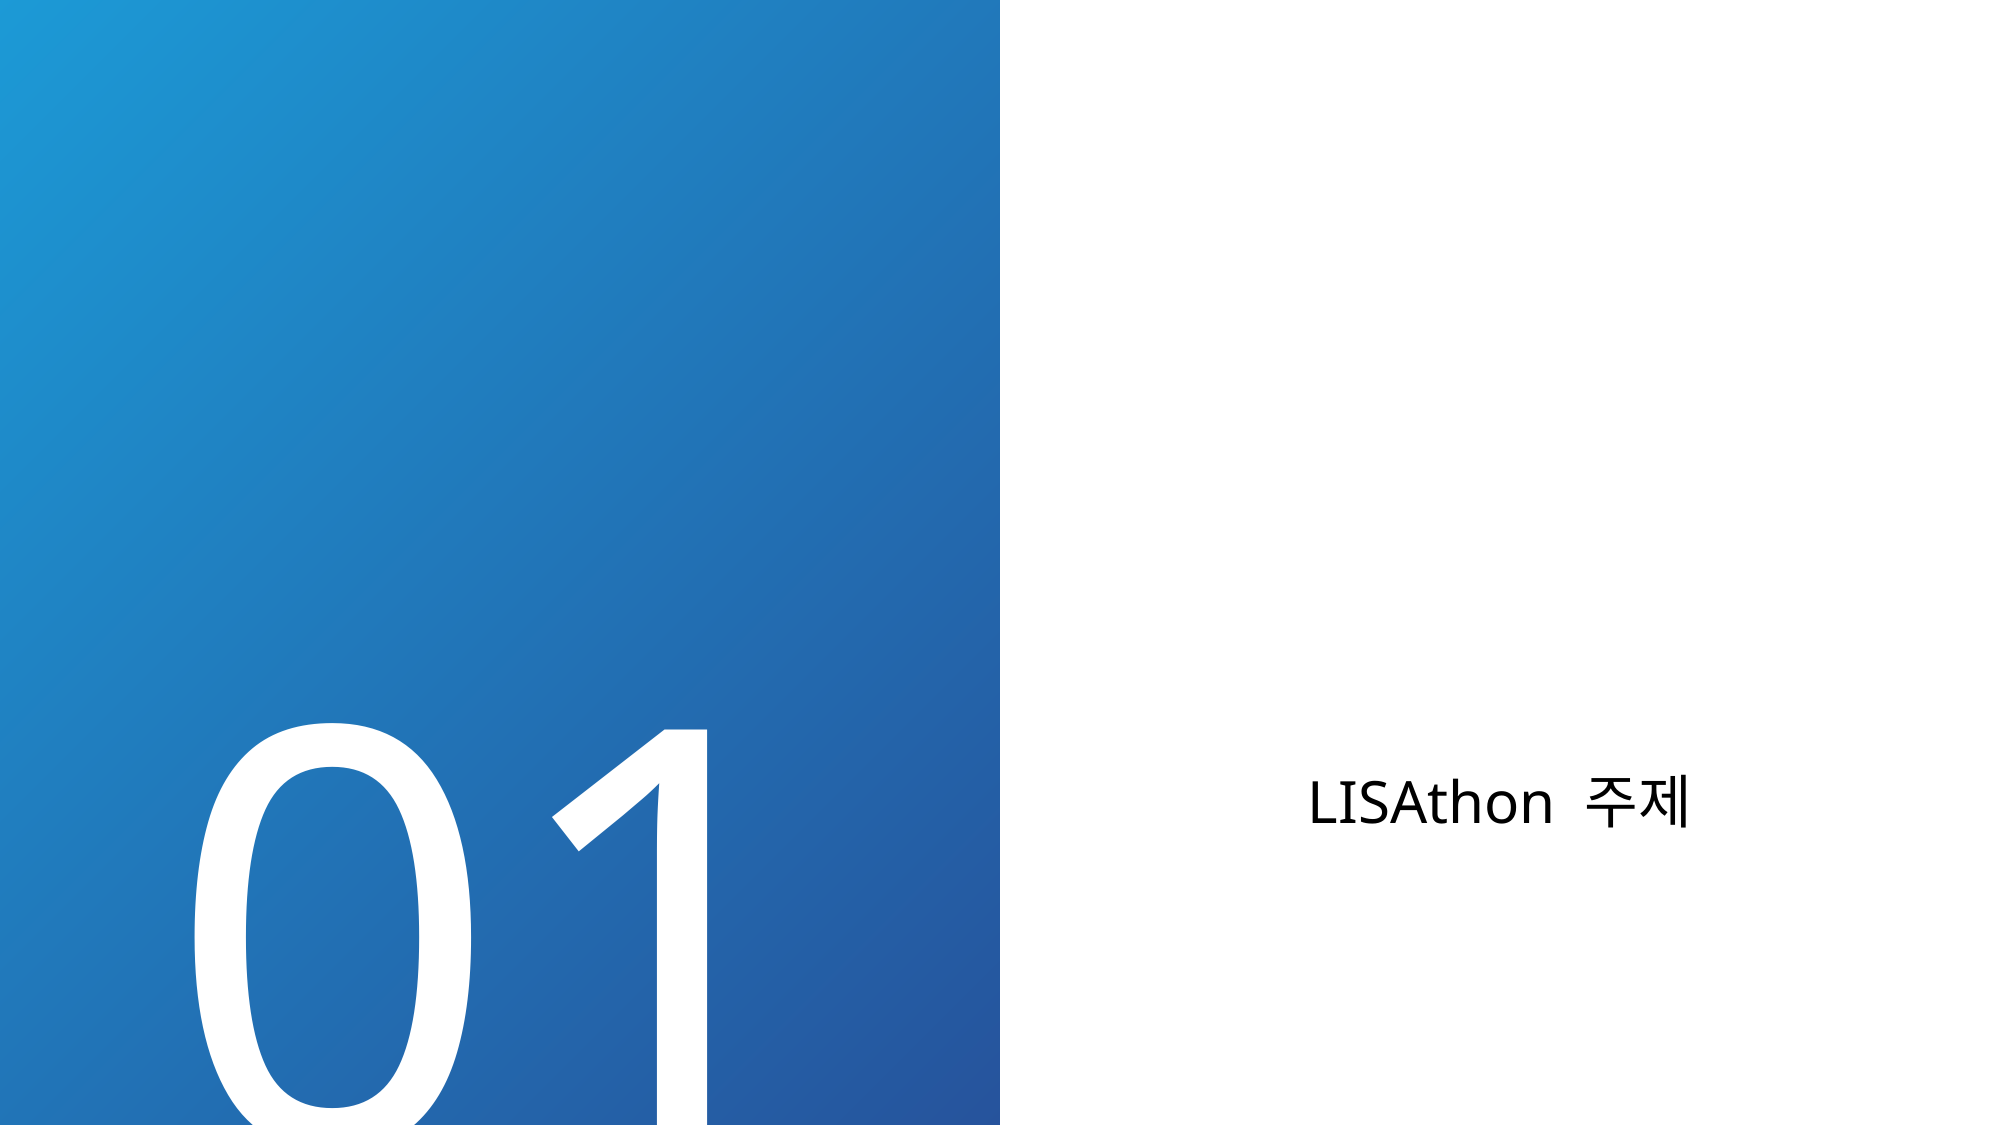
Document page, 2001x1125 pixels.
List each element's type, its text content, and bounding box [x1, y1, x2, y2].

title 01 [27, 610, 973, 1125]
text_box [0, 0, 1001, 1125]
subtitle LISAthon 주제 [1086, 765, 1914, 1062]
